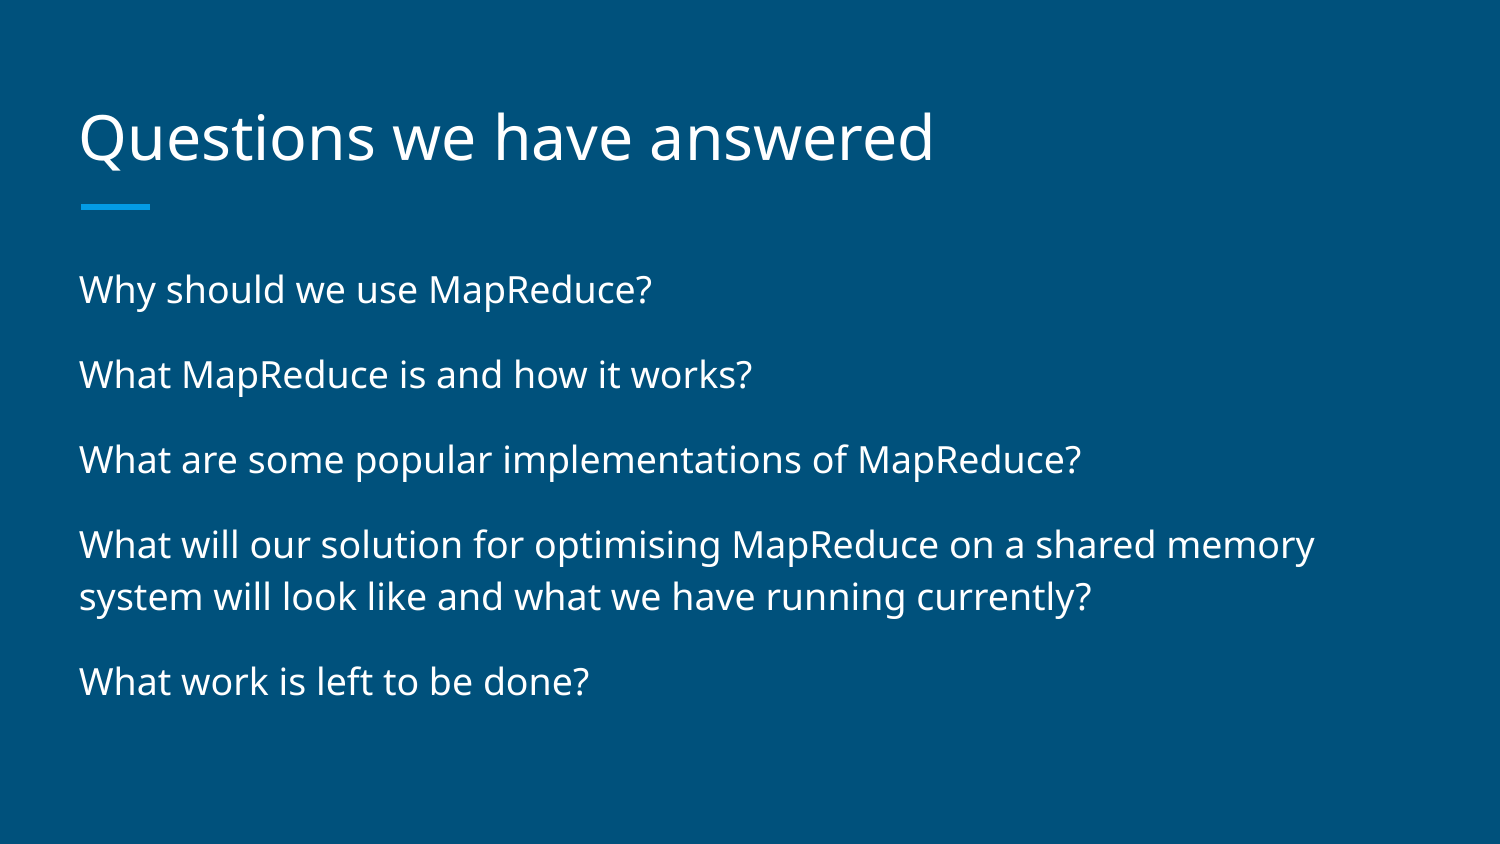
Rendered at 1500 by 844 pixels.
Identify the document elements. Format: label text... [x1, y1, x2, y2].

list Why should we use MapReduce? What MapReduce is and how it works? What are some popular implementations of MapReduce? What will our solution for optimising MapReduce on a shared memory system will look like and what we have running currently? What work is left to be done? [63, 244, 1437, 750]
title Questions we have answered [63, 75, 1437, 188]
